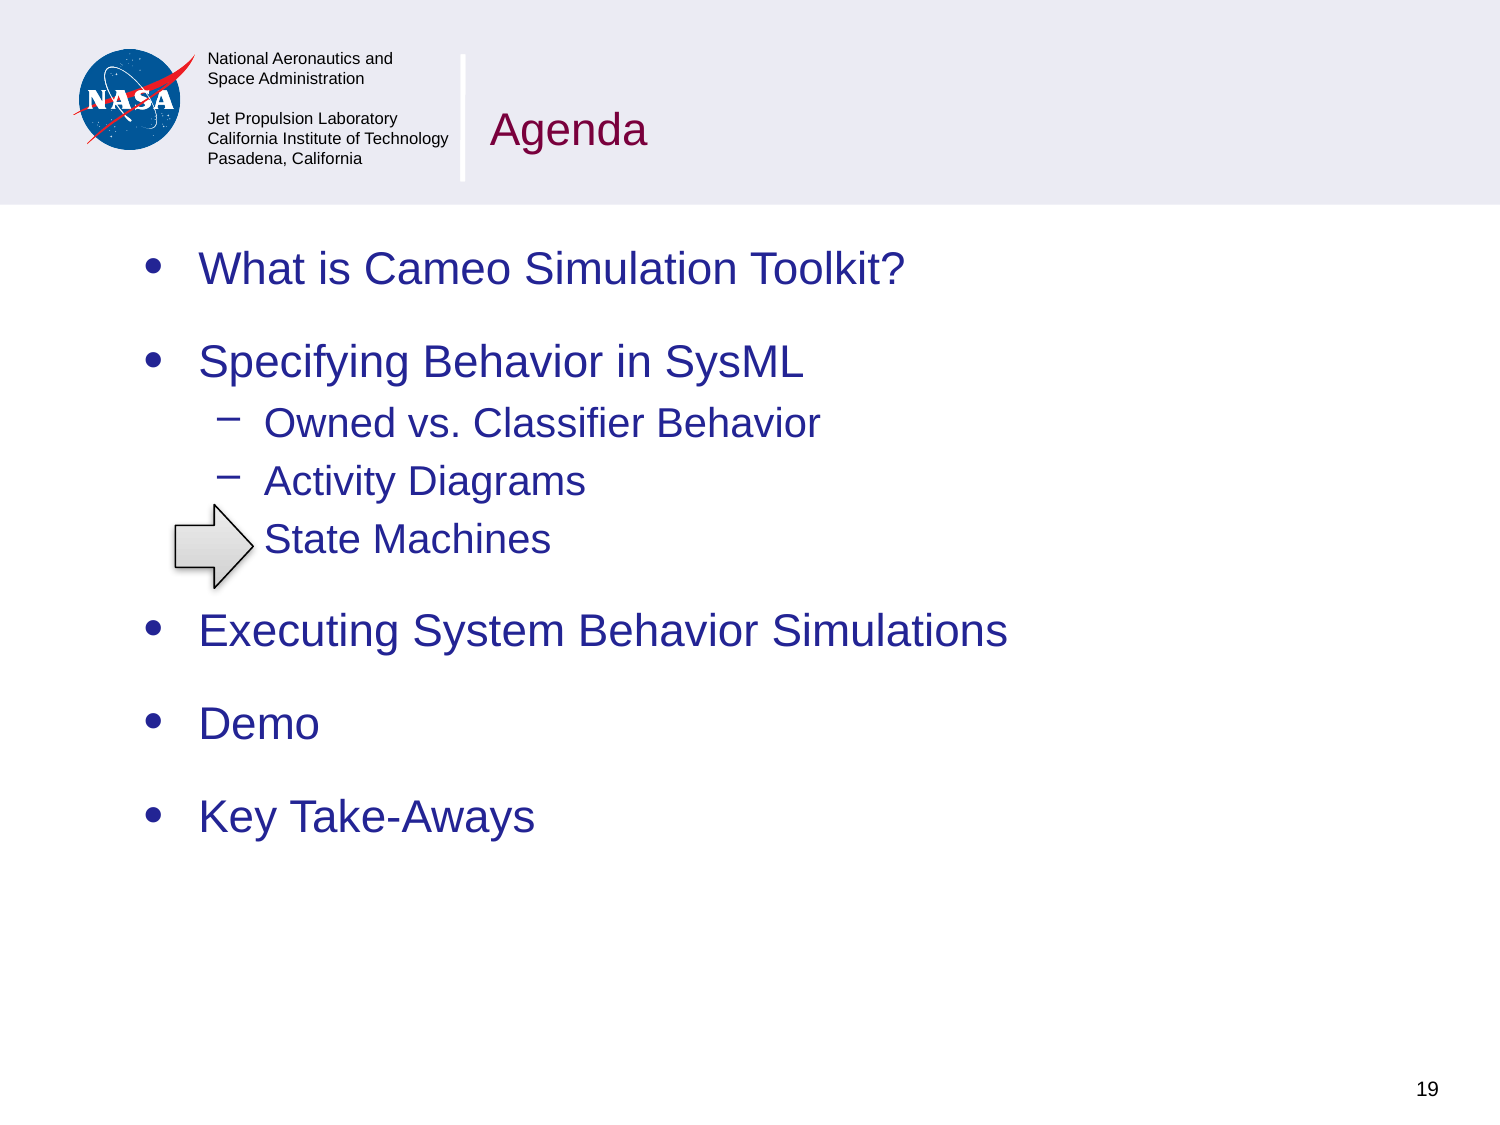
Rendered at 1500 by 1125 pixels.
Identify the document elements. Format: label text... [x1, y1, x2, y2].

picture [73, 49, 200, 156]
list What is Cameo Simulation Toolkit? Specifying Behavior in SysML Owned vs. Classifier Behavior Activity Diagrams State Machines Executing System Behavior Simulations Demo Key Take-Aways [126, 230, 1403, 1041]
text_box [174, 503, 254, 589]
title Agenda [474, 36, 1390, 225]
